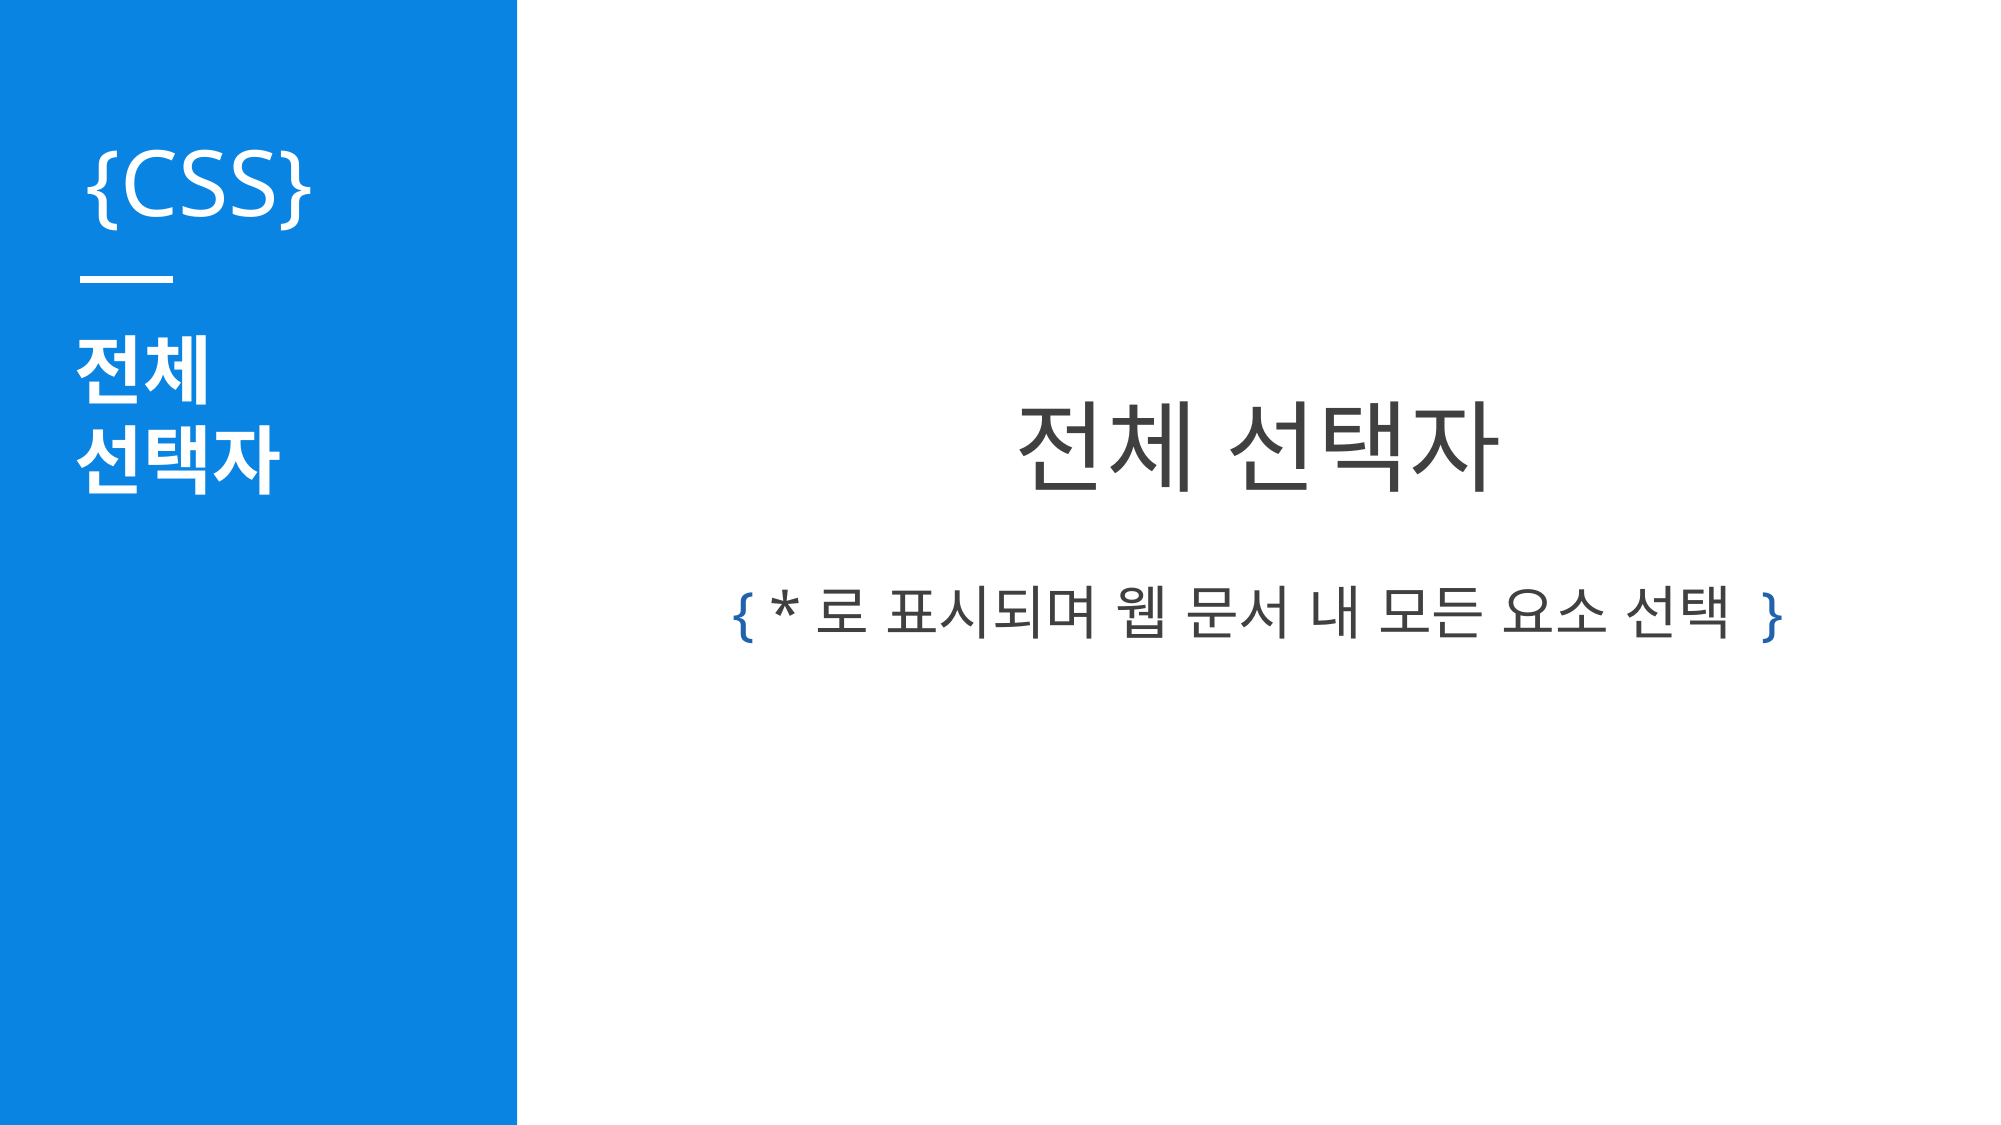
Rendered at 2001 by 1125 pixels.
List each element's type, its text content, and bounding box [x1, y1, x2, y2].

text_box { *로 표시되며 웹 문서 내 모든 요소 선택 } [516, 568, 2000, 654]
text_box 전체 선택자 [516, 377, 2000, 512]
text_box 전체 선택자 [59, 316, 297, 512]
